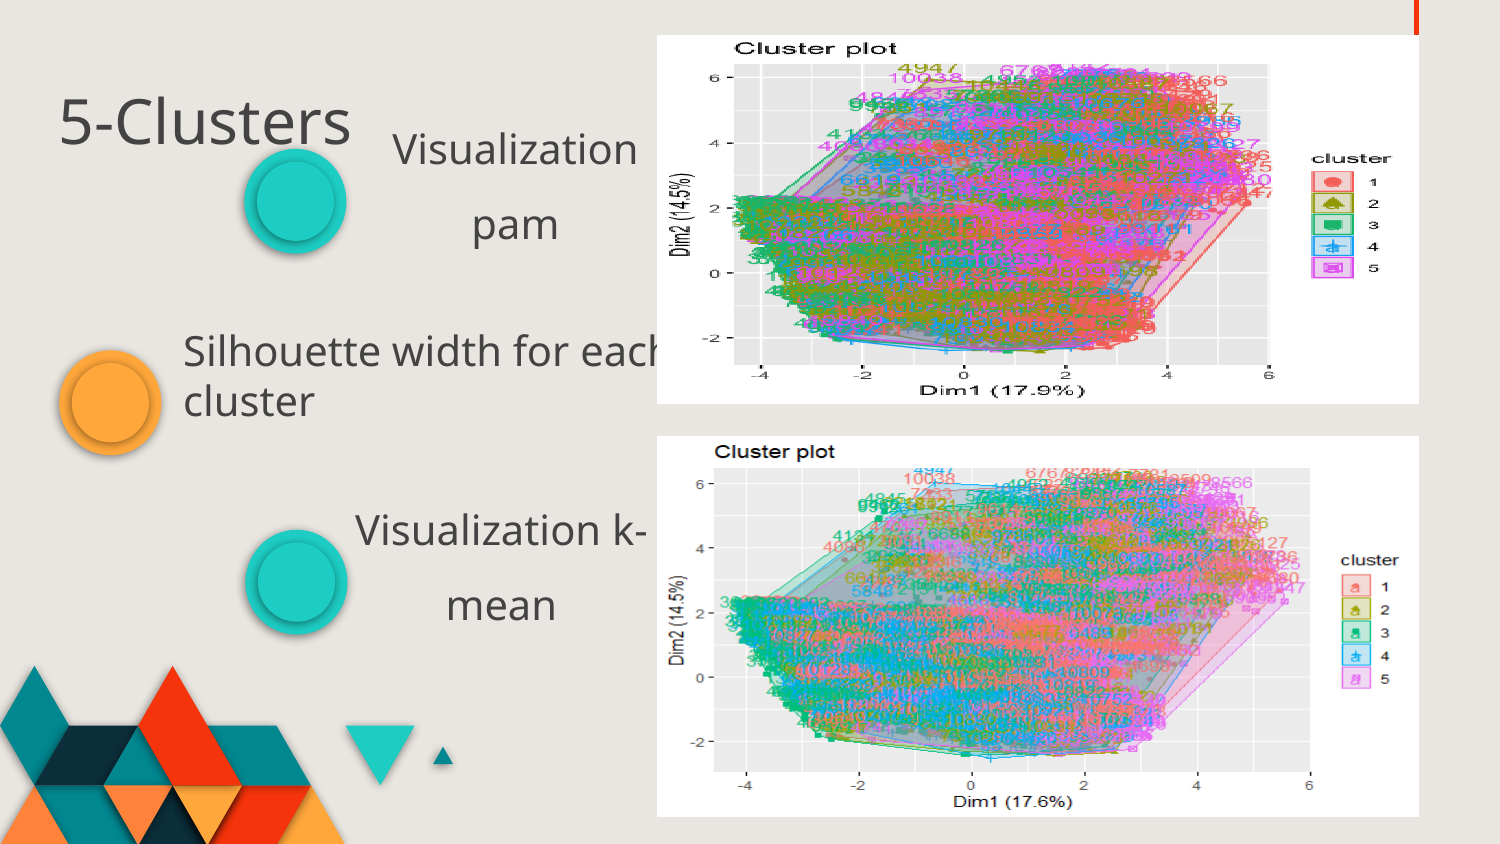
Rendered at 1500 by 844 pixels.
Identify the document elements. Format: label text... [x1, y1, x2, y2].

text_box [245, 529, 348, 635]
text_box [58, 350, 162, 456]
title 5-Clusters [43, 76, 652, 172]
text_box Visualization k-mean [343, 582, 652, 644]
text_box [244, 148, 347, 254]
picture [657, 436, 1419, 818]
picture [657, 35, 1419, 405]
text_box Visualization pam [359, 201, 652, 264]
title Silhouette width for each cluster [168, 345, 695, 440]
